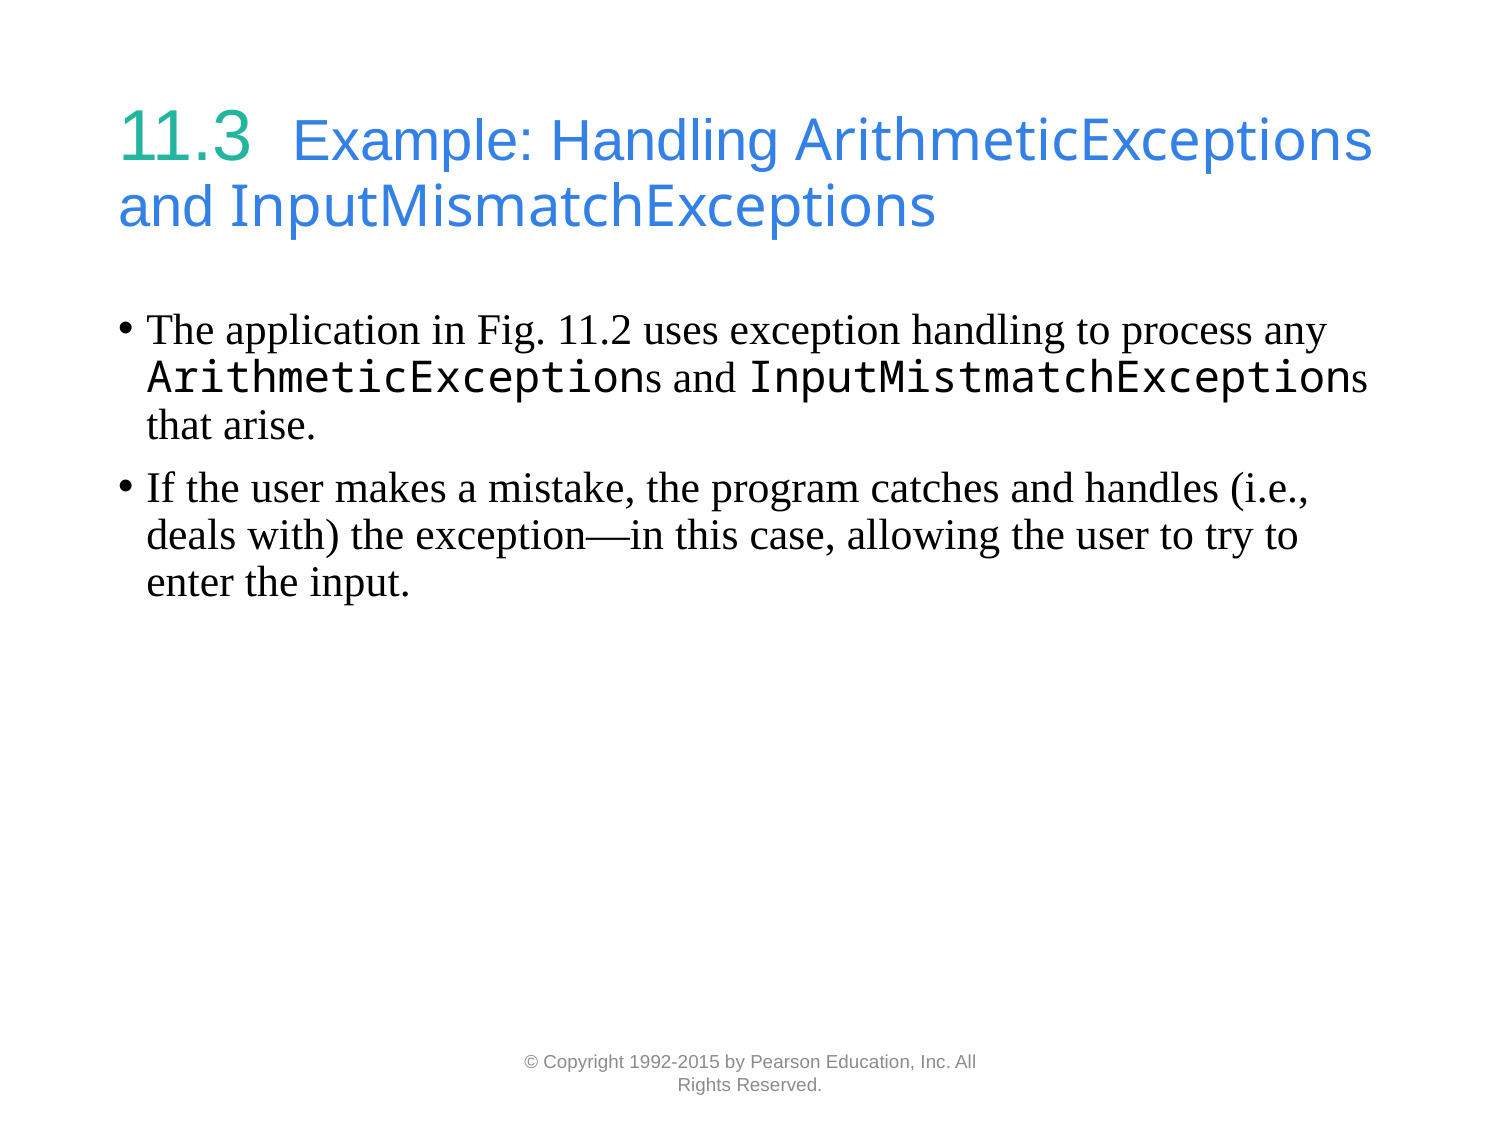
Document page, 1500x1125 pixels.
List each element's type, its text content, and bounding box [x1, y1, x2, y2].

list The application in Fig. 11.2 uses exception handling to process any ArithmeticExceptions and InputMistmatchExceptions that arise. If the user makes a mistake, the program catches and handles (i.e., deals with) the exception—in this case, allowing the user to try to enter the input. [103, 299, 1397, 1014]
title 11.3 Example: Handling ArithmeticExceptions and InputMismatchExceptions [103, 59, 1397, 278]
footer © Copyright 1992-2015 by Pearson Education, Inc. All Rights Reserved. [496, 1042, 1004, 1103]
